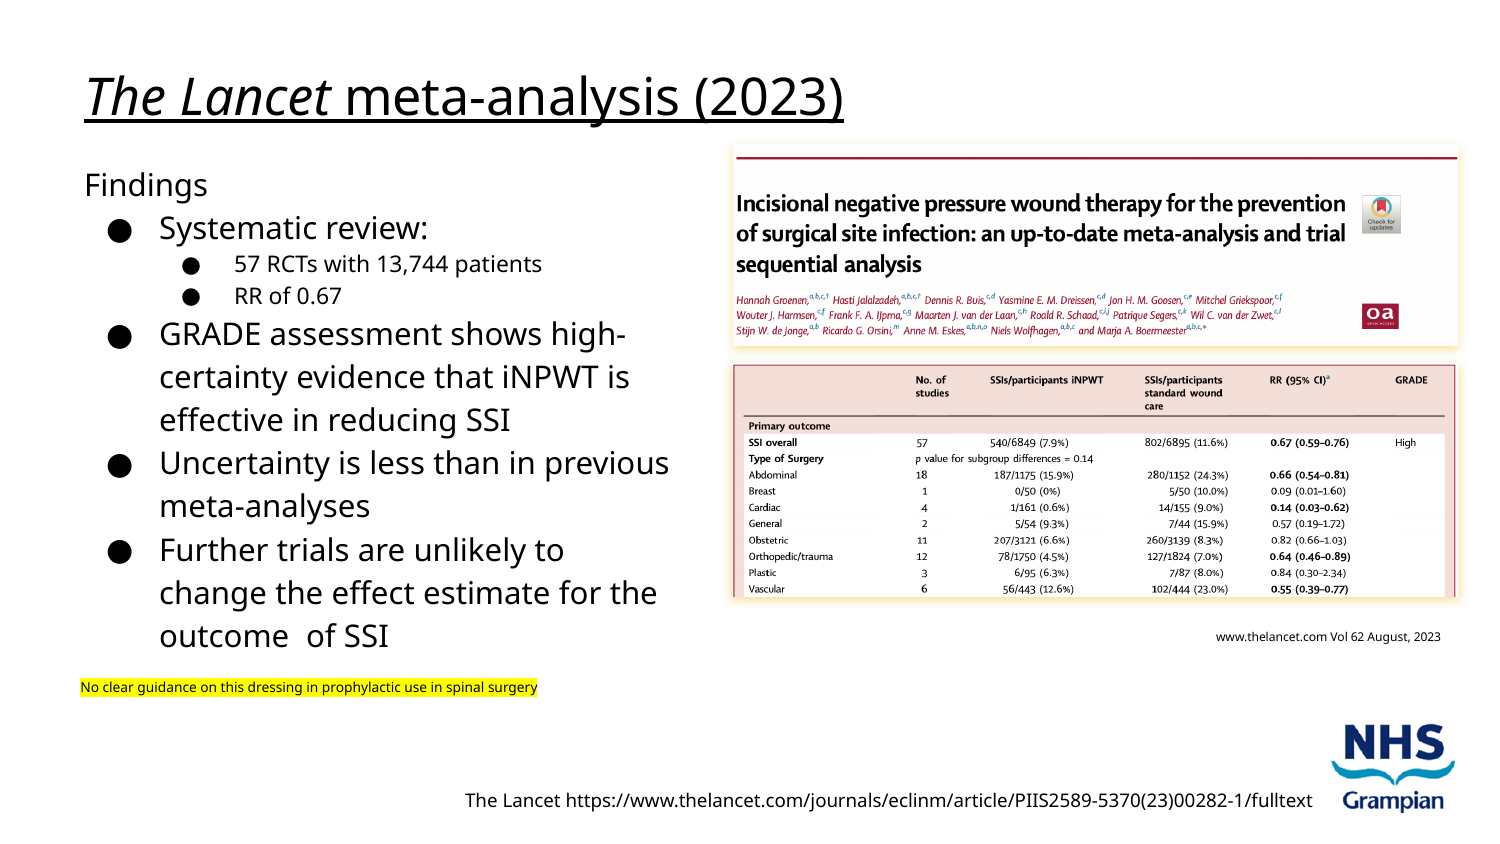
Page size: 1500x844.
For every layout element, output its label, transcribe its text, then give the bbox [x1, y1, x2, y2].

picture [731, 363, 1459, 597]
picture [733, 144, 1459, 347]
text_box The Lancet https://www.thelancet.com/journals/eclinm/article/PIIS2589-5370(23)00282-1/fulltext [0, 747, 1327, 832]
text_box The Lancet meta-analysis (2023) [69, 48, 1405, 143]
list Findings Systematic review: 57 RCTs with 13,744 patients RR of 0.67 GRADE assessment shows high-certainty evidence that iNPWT is effective in reducing SSI Uncertainty is less than in previous meta-analyses Further trials are unlikely to change the effect estimate for the outcome of SSI [69, 144, 688, 637]
picture [1326, 713, 1459, 813]
title www.thelancet.com Vol 62 August, 2023 [1010, 614, 1459, 673]
title No clear guidance on this dressing in prophylactic use in spinal surgery [57, 661, 1368, 720]
